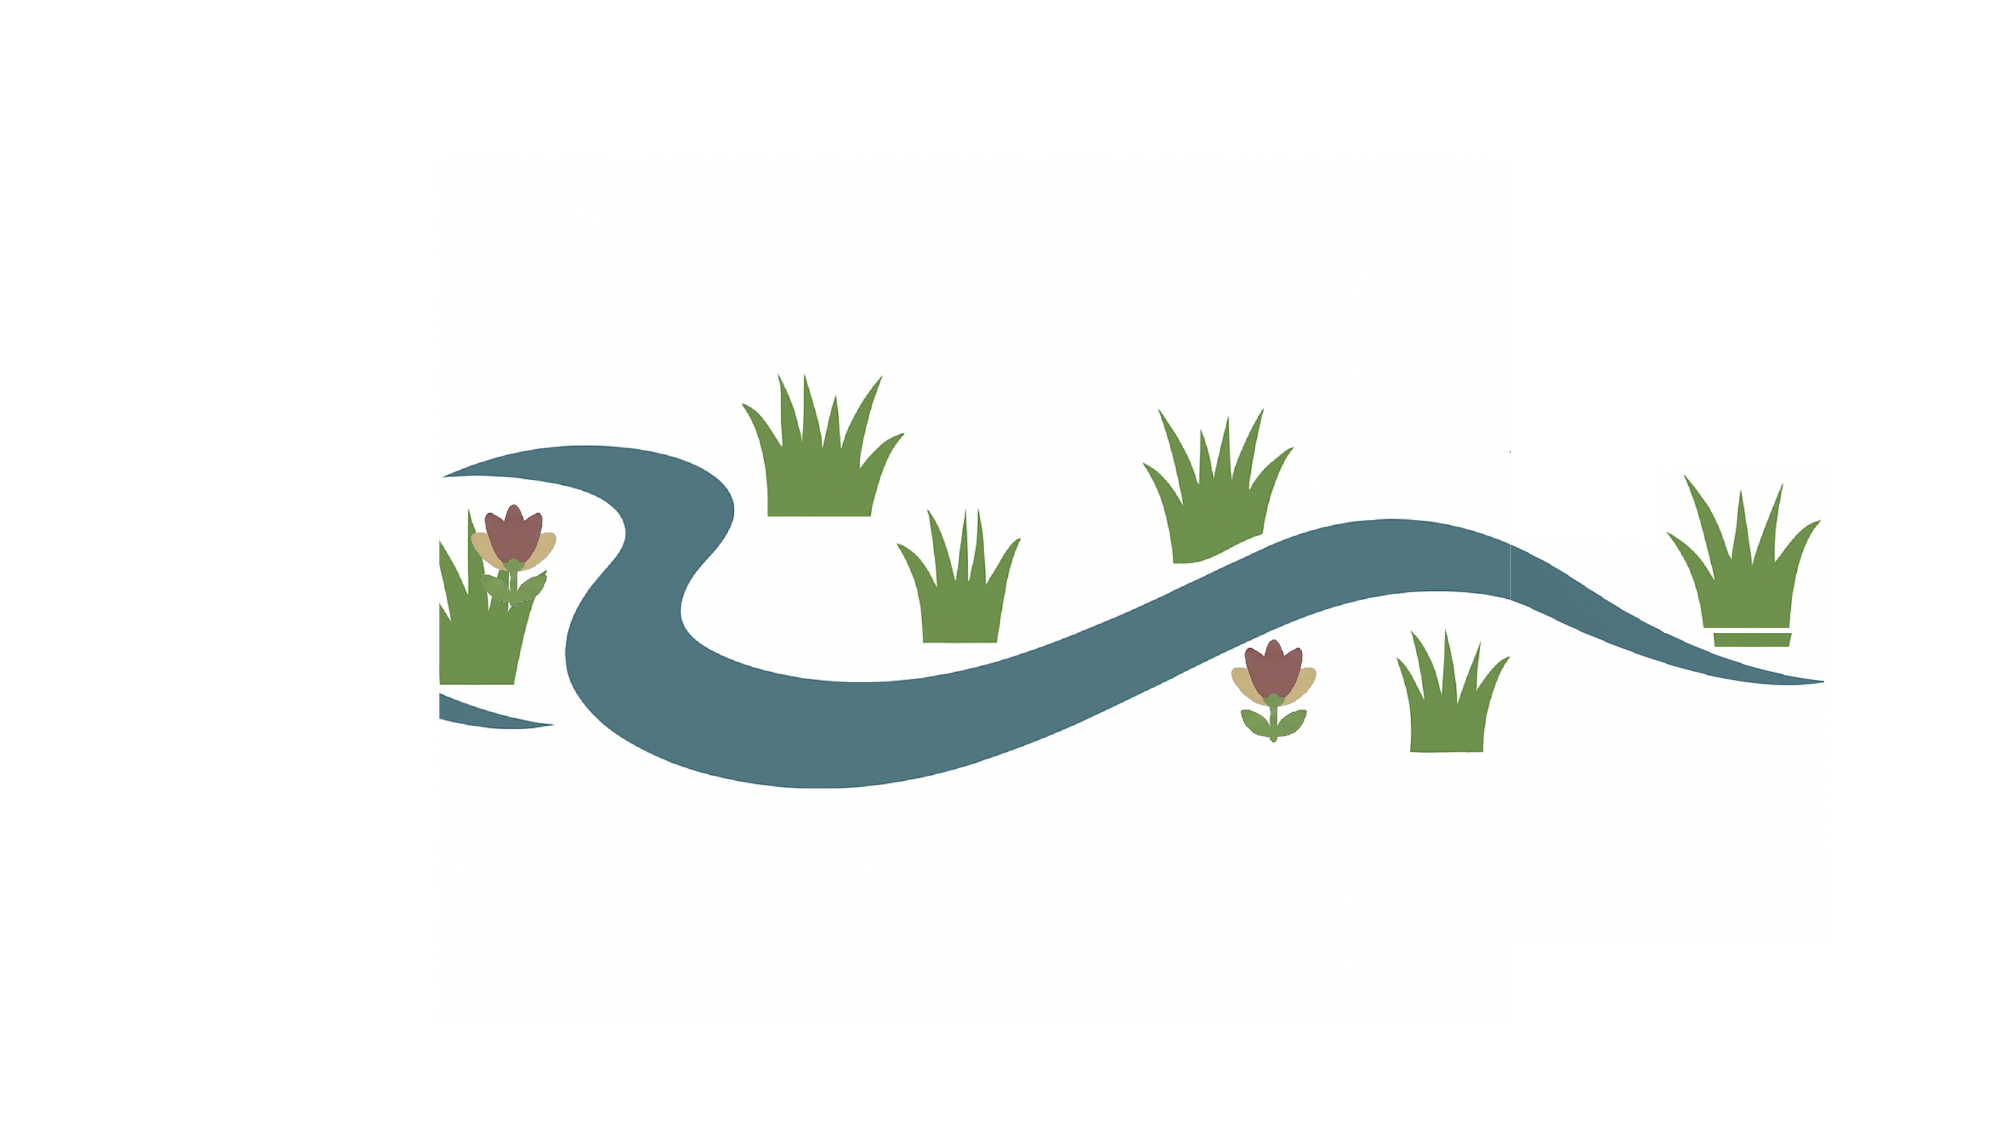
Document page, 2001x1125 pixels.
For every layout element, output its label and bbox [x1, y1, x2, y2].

text_box [438, 574, 549, 737]
picture [438, 158, 1831, 1022]
